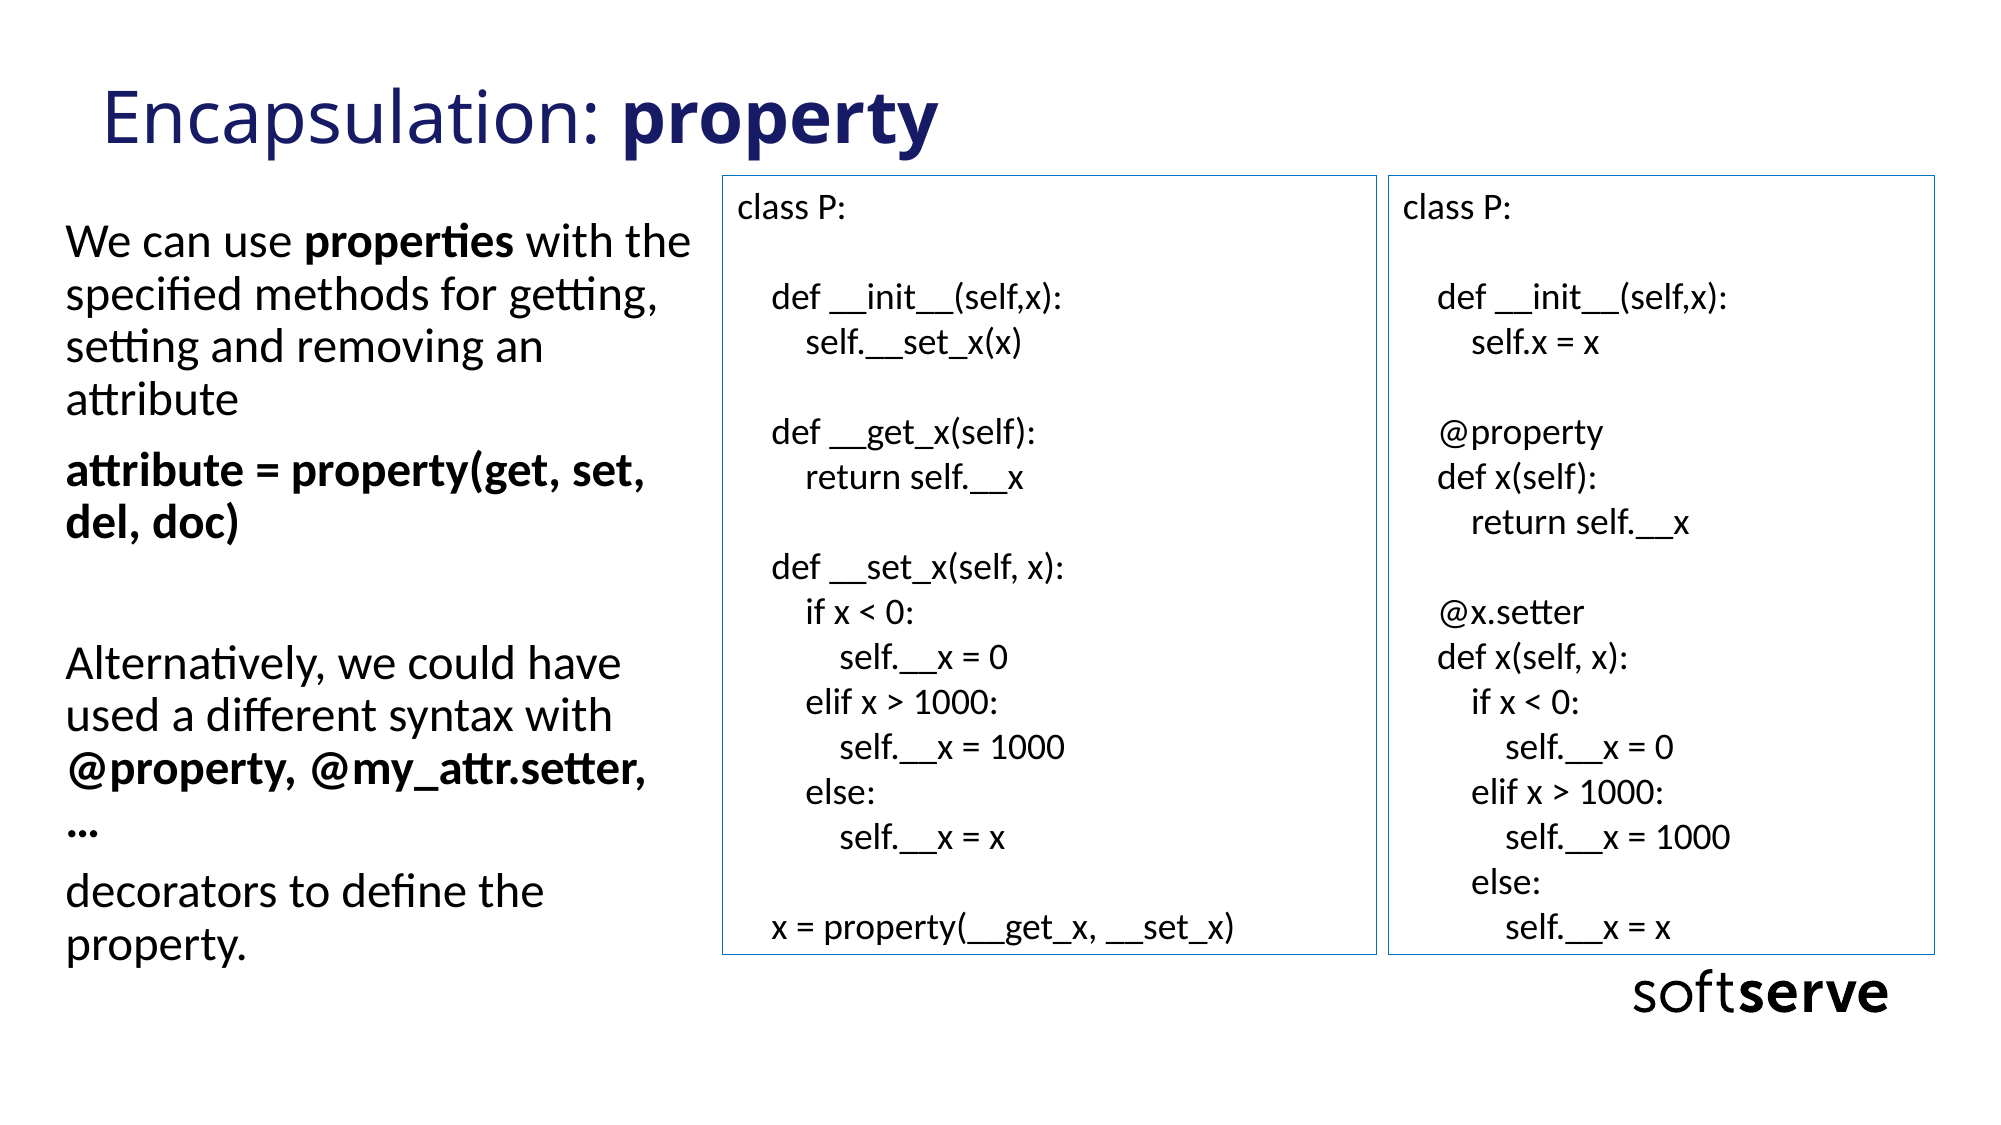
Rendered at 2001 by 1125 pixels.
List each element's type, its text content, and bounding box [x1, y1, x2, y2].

text_box class P: def __init__(self,x): self.x = x @property def x(self): return self.__x @x.setter def x(self, x): if x < 0: self.__x = 0 elif x > 1000: self.__x = 1000 else: self.__x = x [1388, 175, 1935, 955]
text_box class P: def __init__(self,x): self.__set_x(x) def __get_x(self): return self.__x def __set_x(self, x): if x < 0: self.__x = 0 elif x > 1000: self.__x = 1000 else: self.__x = x x = property(__get_x, __set_x) [722, 175, 1377, 955]
title Encapsulation: property [86, 73, 1950, 160]
list We can use properties with the specified methods for getting, setting and removing an attribute attribute = property(get, set, del, doc) Alternatively, we could have used a different syntax with @property, @my_attr.setter, … decorators to define the property. [50, 207, 711, 979]
